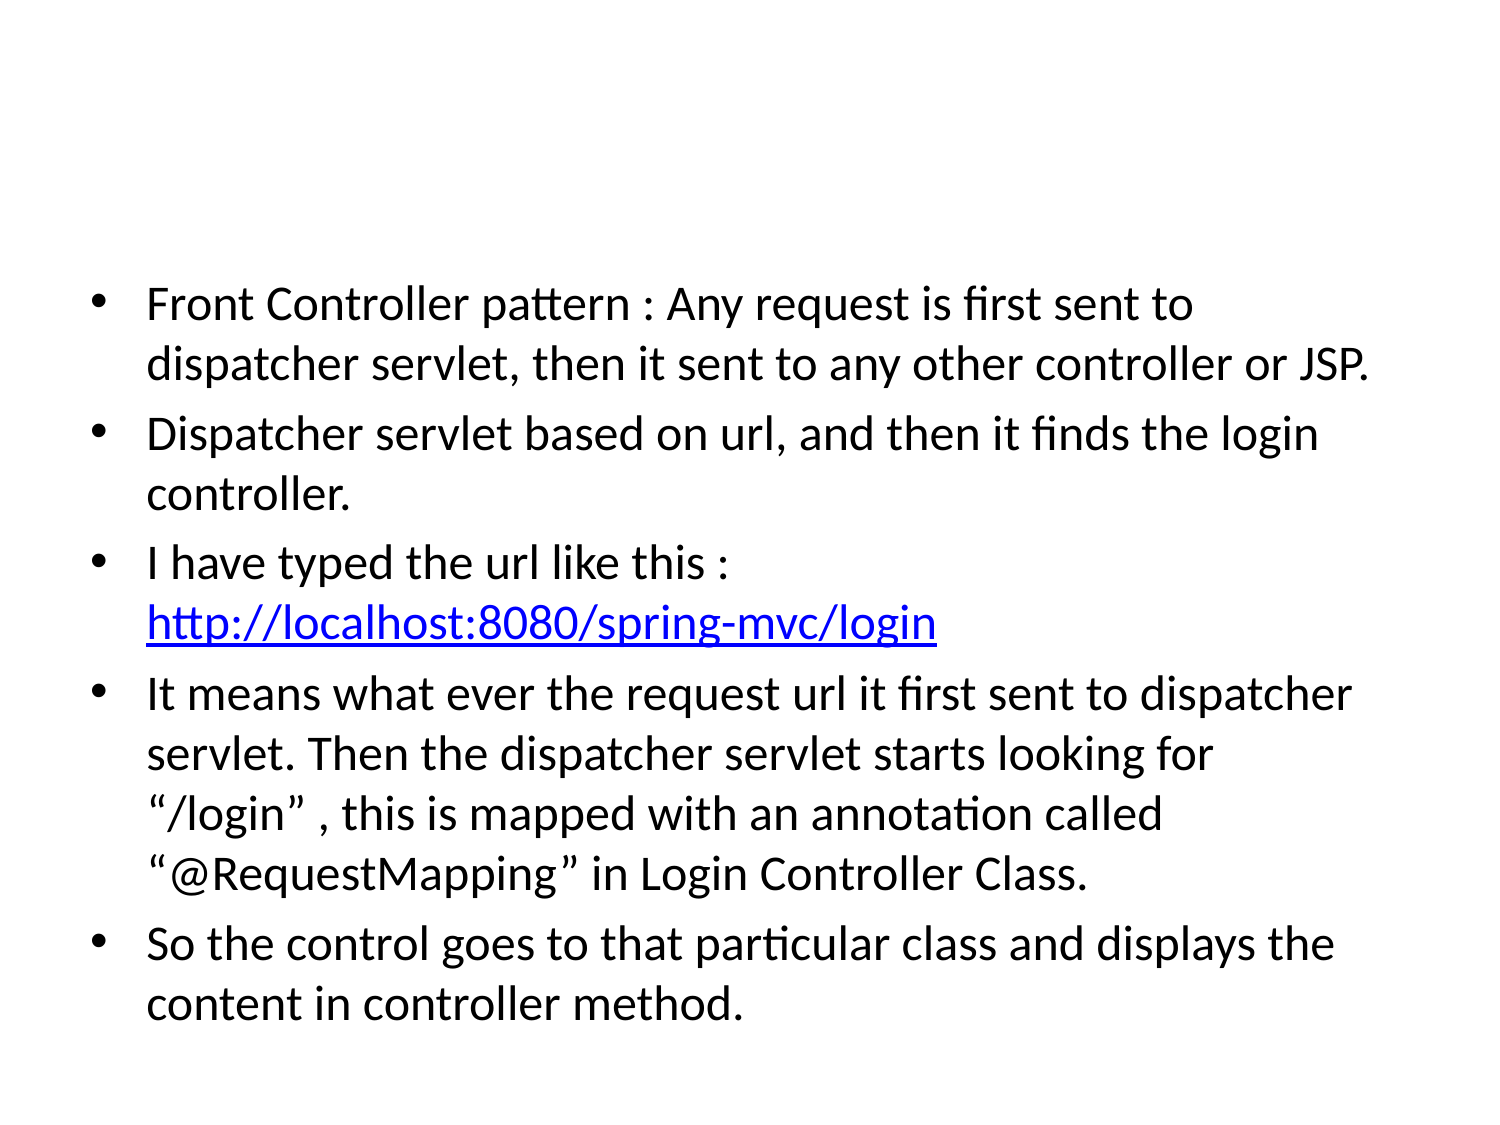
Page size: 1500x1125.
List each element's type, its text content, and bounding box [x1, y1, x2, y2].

list Front Controller pattern : Any request is first sent to dispatcher servlet, then it sent to any other controller or JSP. Dispatcher servlet based on url, and then it finds the login controller. I have typed the url like this : http://localhost:8080/spring-mvc/login It means what ever the request url it first sent to dispatcher servlet. Then the dispatcher servlet starts looking for “/login” , this is mapped with an annotation called “@RequestMapping” in Login Controller Class. So the control goes to that particular class and displays the content in controller method. [75, 262, 1425, 1125]
